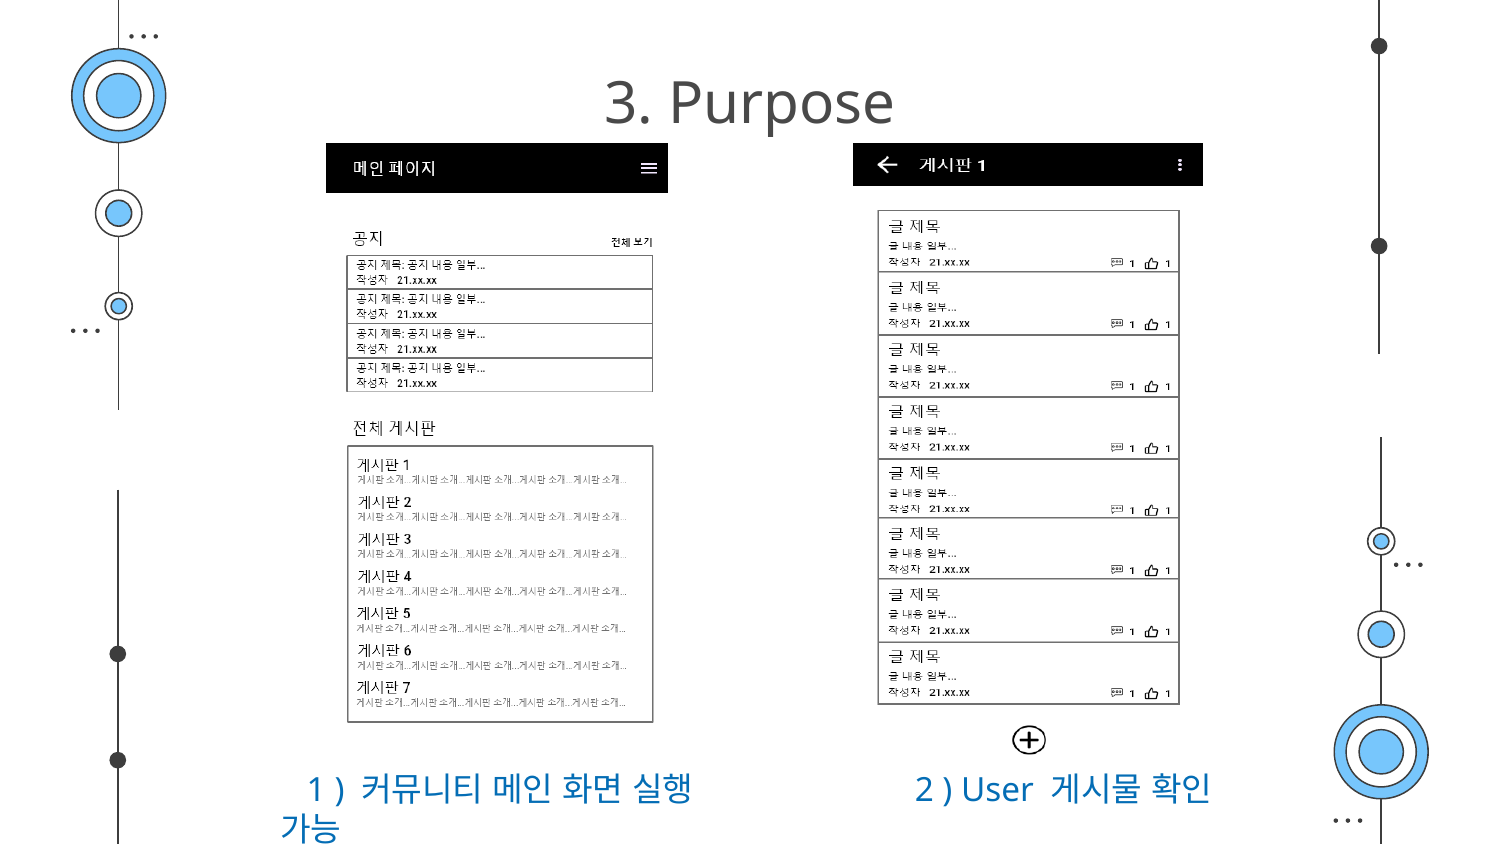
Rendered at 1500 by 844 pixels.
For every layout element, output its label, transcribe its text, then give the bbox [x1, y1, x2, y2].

title 3. Purpose [362, 50, 1138, 145]
picture [325, 143, 669, 761]
text_box 1 ) 커뮤니티 메인 화면 실행 2 ) User 게시물 확인 가능 [265, 760, 1289, 844]
picture [853, 143, 1203, 761]
